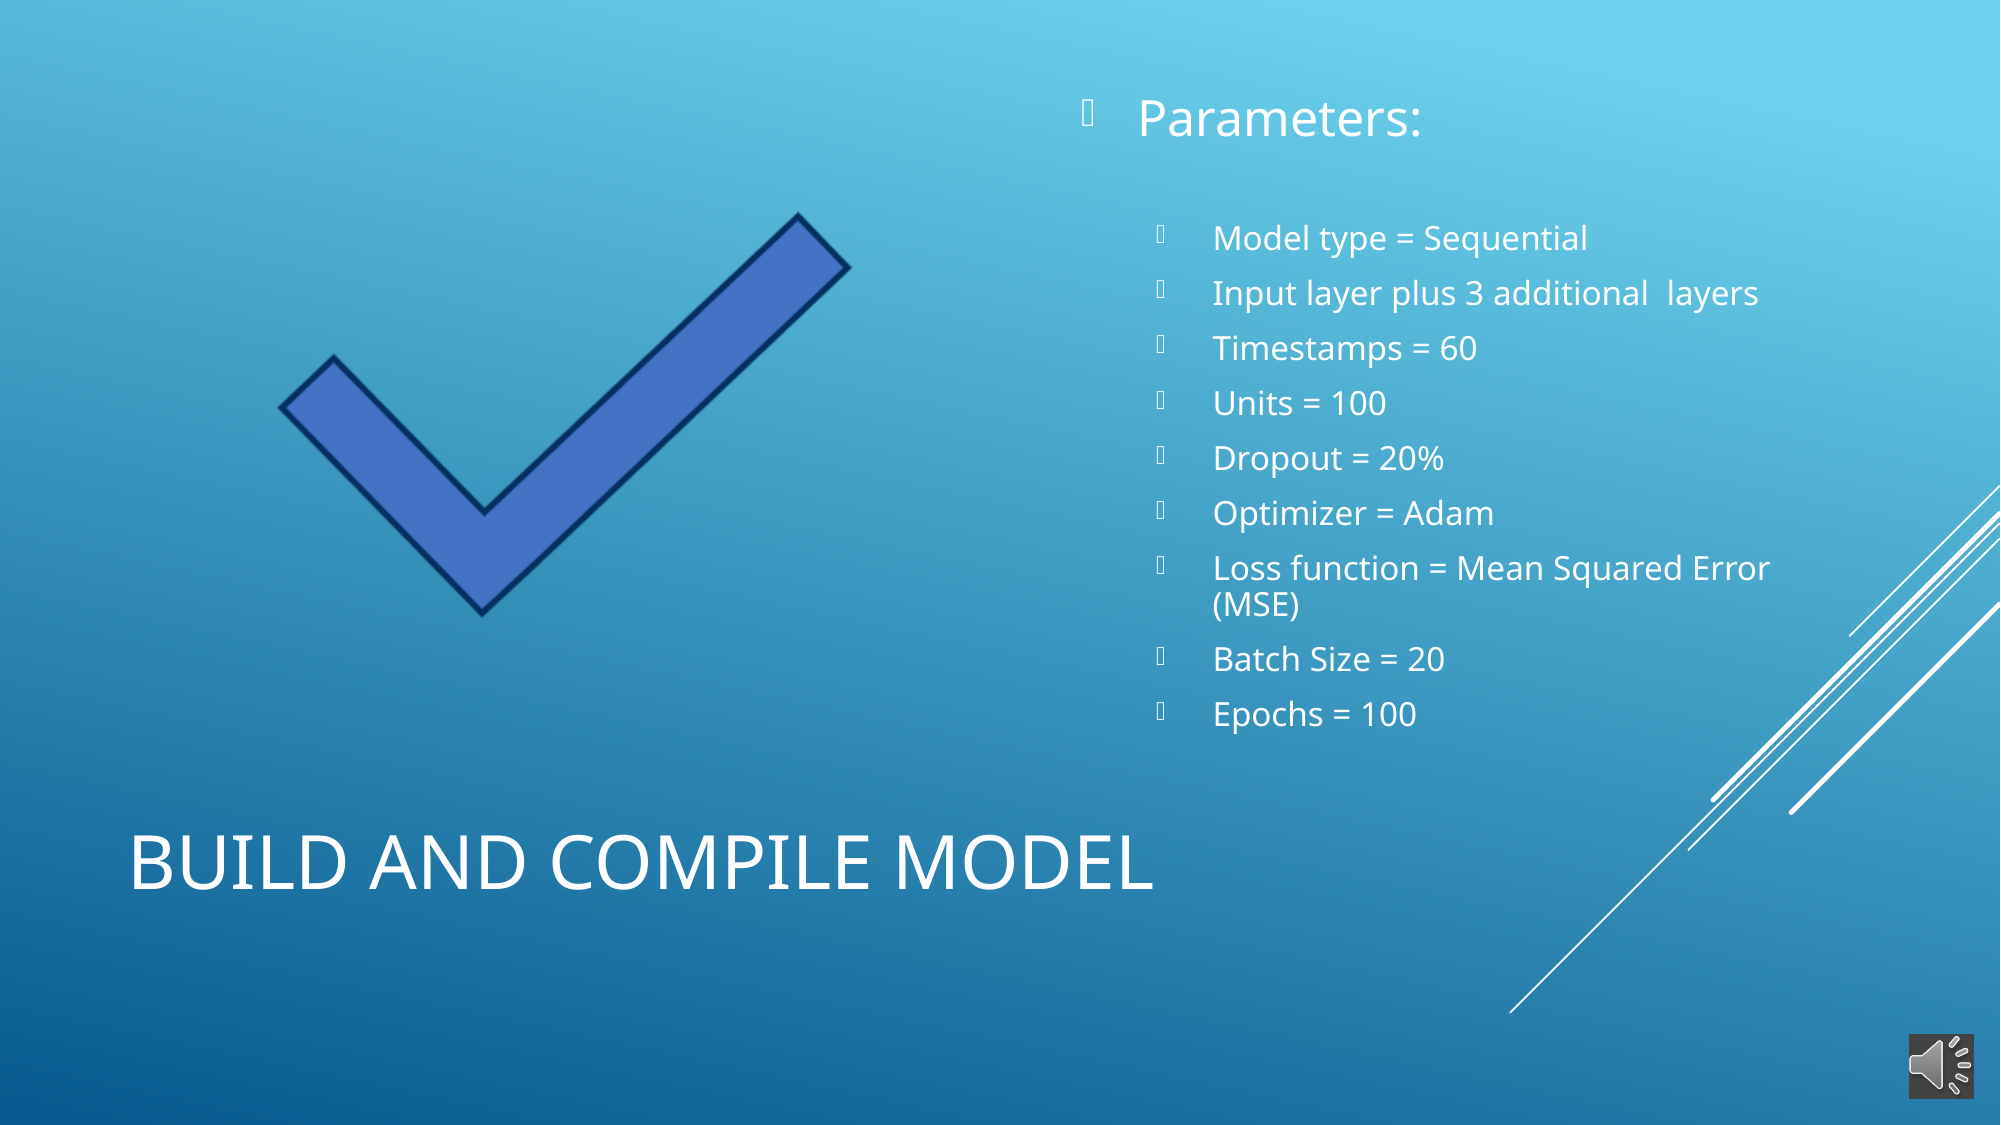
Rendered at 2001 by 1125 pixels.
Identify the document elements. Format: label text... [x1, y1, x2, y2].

title BUILD and compile MODEL [112, 736, 1510, 984]
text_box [1510, 485, 2000, 1013]
picture [1908, 1033, 1976, 1101]
picture [271, 120, 859, 708]
text_box Parameters: Model type = Sequential Input layer plus 3 additional layers Timestamps = 60 Units = 100 Dropout = 20% Optimizer = Adam Loss function = Mean Squared Error (MSE) Batch Size = 20 Epochs = 100 [1066, 120, 1792, 707]
